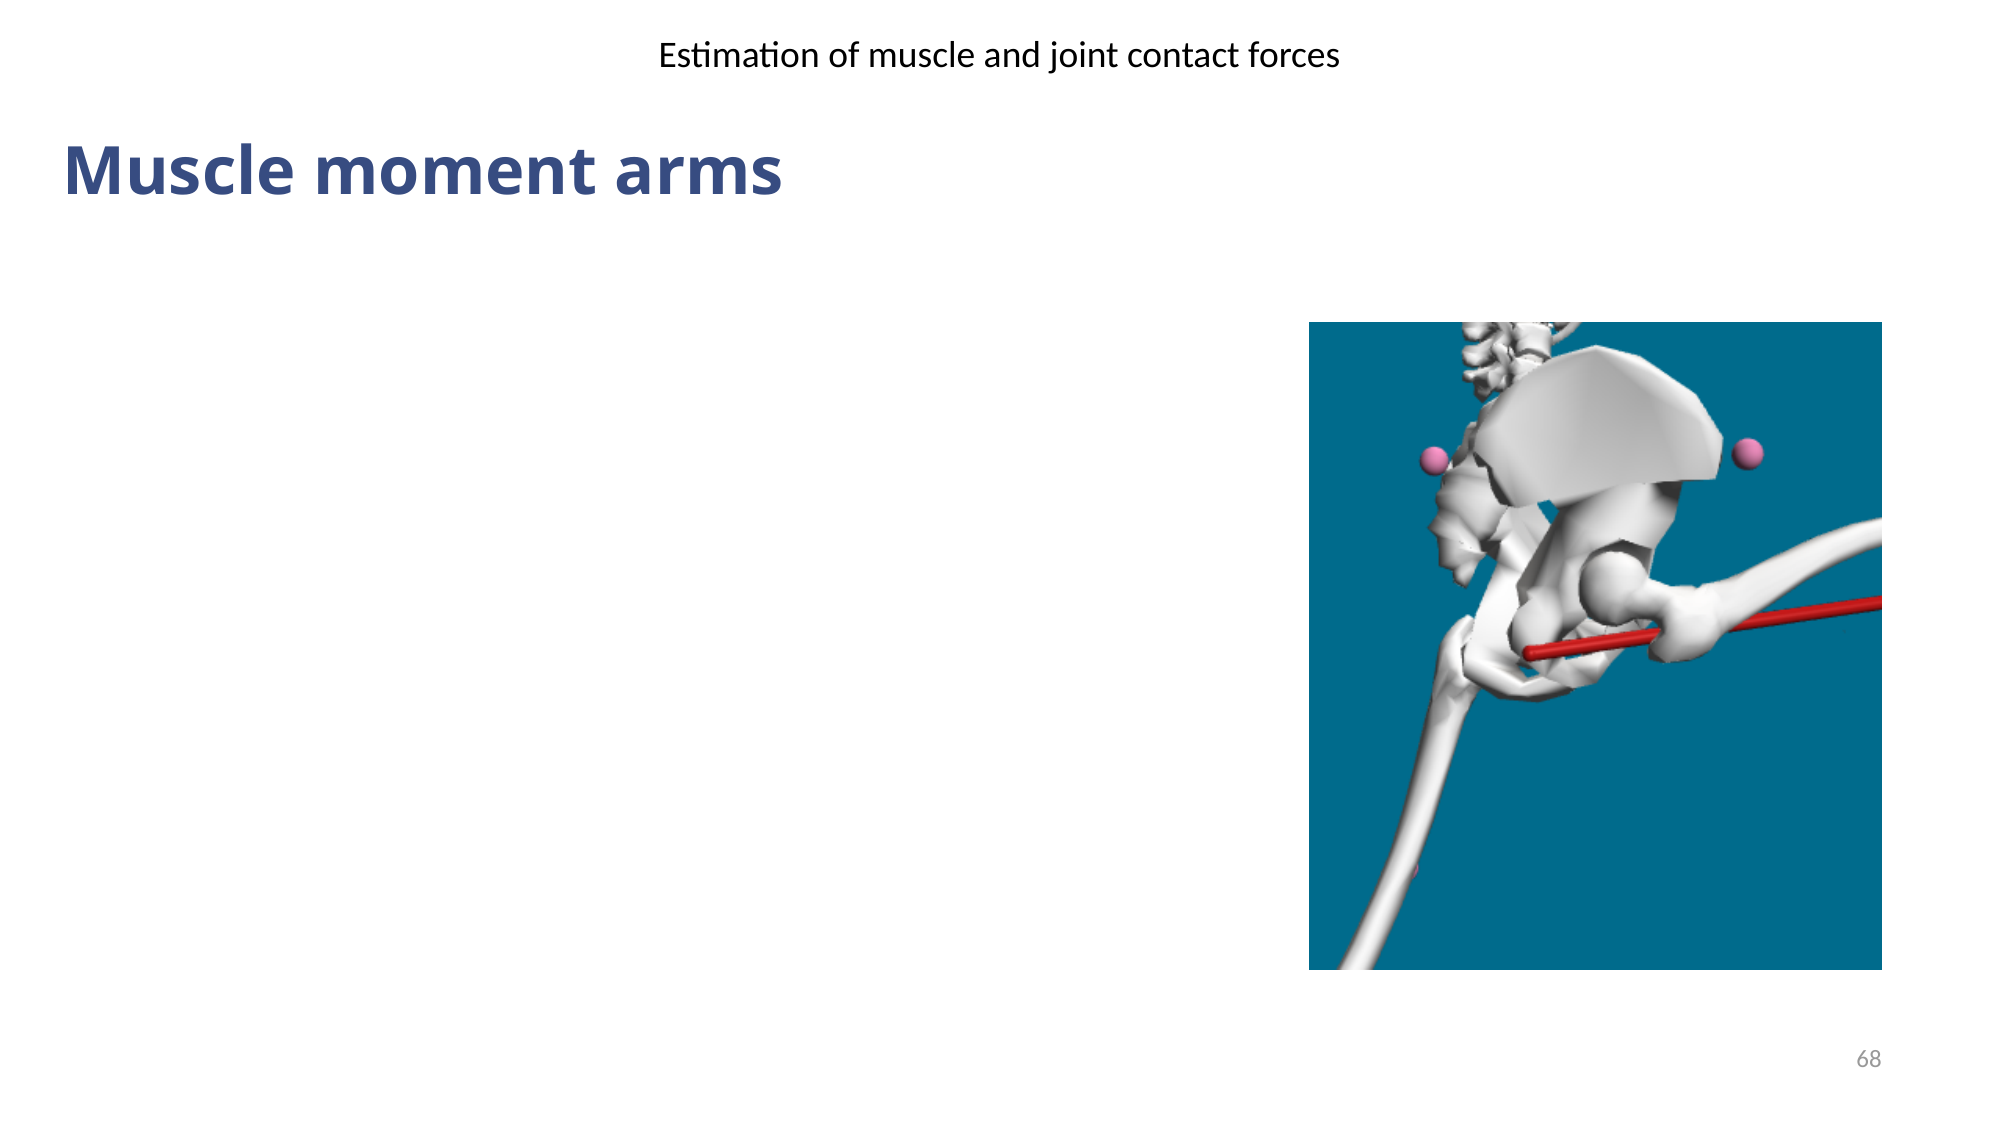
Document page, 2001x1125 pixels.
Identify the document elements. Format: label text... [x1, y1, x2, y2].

picture [1732, 438, 1764, 470]
title Muscle moment arms [47, 120, 1376, 286]
picture [1337, 322, 1882, 970]
text_box Estimation of muscle and joint contact forces [335, 22, 1665, 83]
slide_number 68 [1375, 1042, 1882, 1103]
